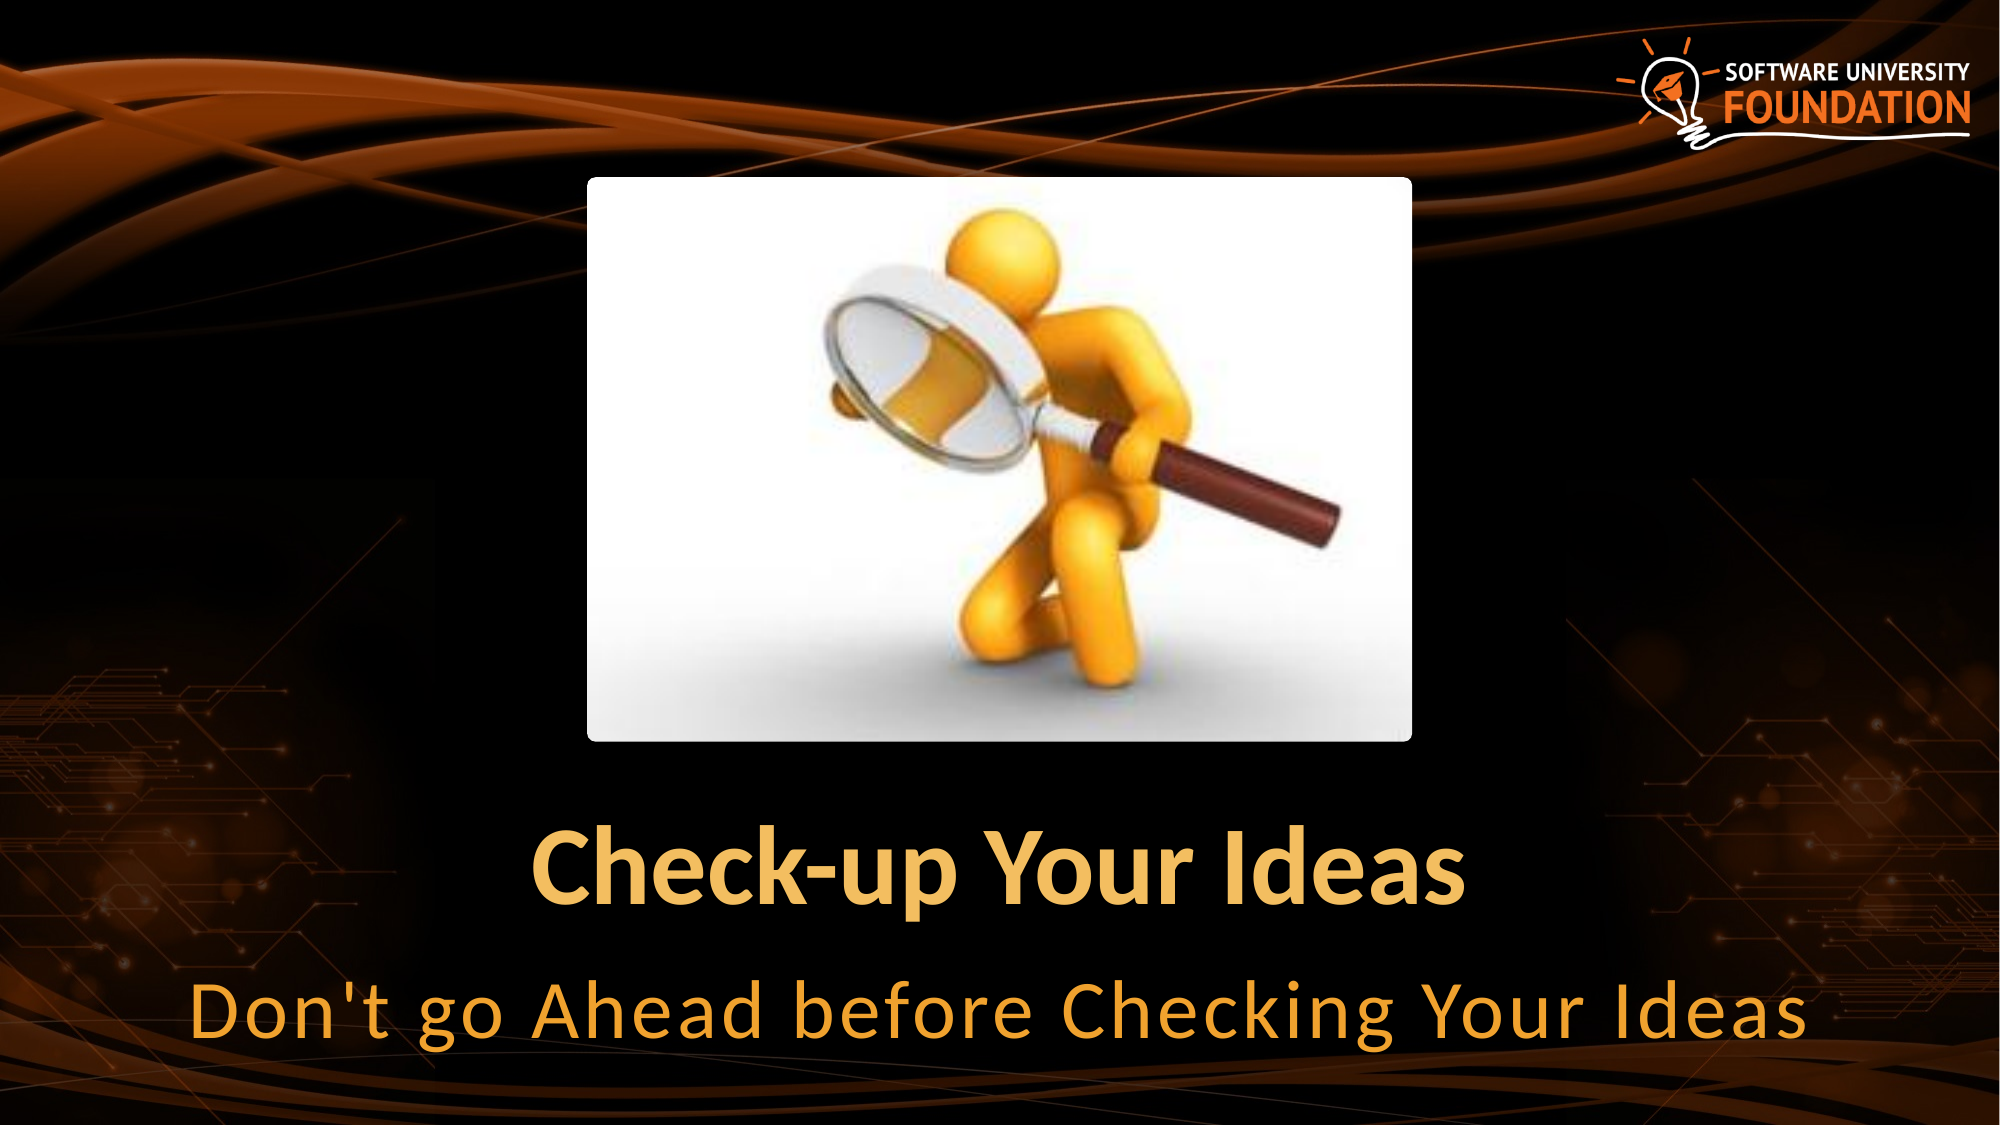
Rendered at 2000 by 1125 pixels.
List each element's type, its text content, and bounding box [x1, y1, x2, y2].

picture [0, 0, 2000, 1125]
title Check-up Your Ideas [149, 800, 1850, 935]
subtitle Don't go Ahead before Checking Your Ideas [149, 944, 1850, 1062]
